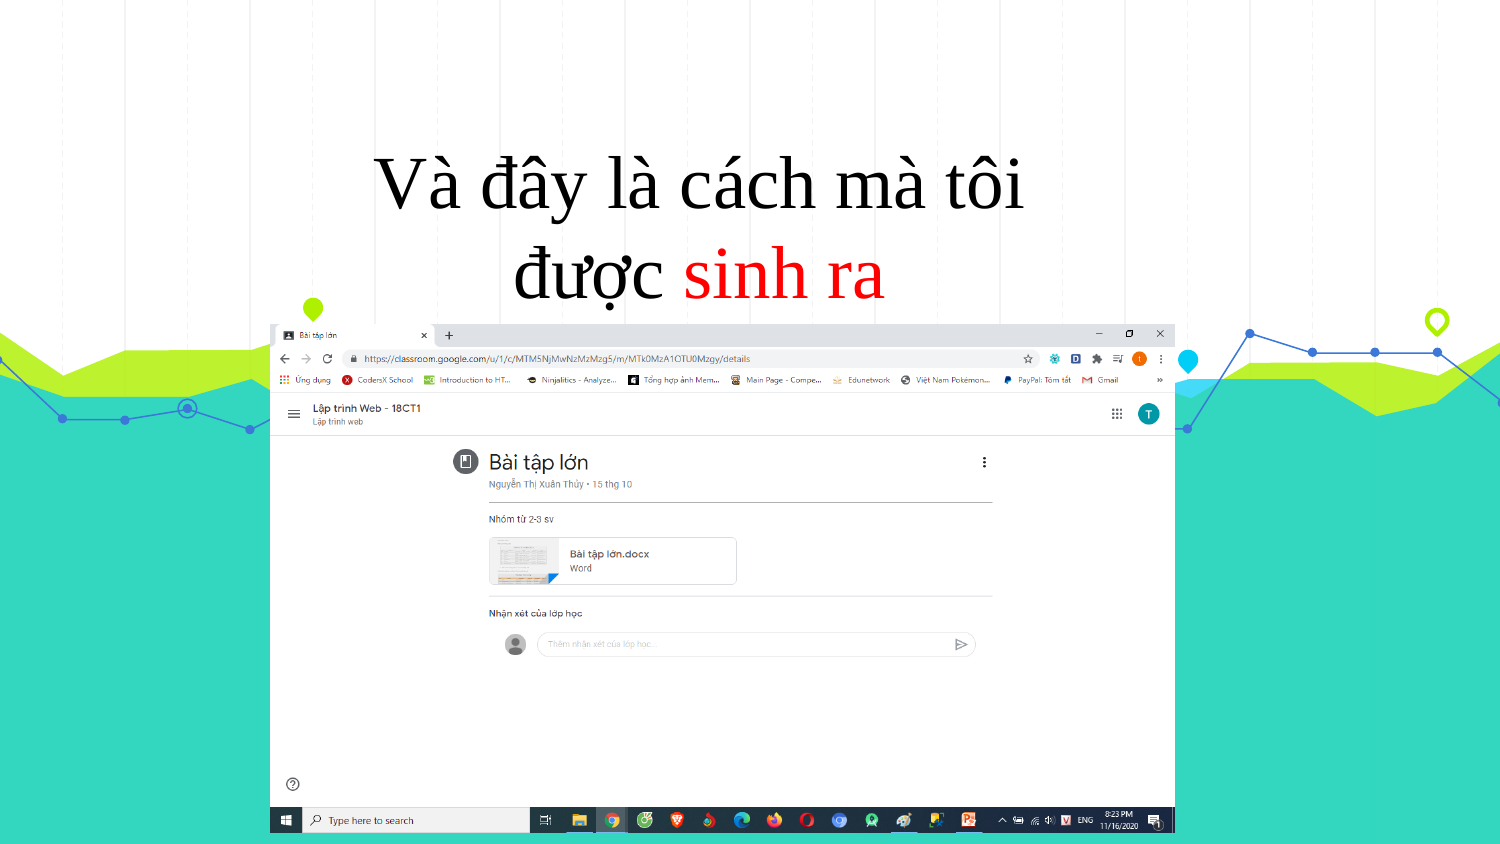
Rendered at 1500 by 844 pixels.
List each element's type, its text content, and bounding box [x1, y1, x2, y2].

picture [269, 324, 1175, 833]
subtitle Và đây là cách mà tôi được sinh ra [358, 118, 1041, 282]
